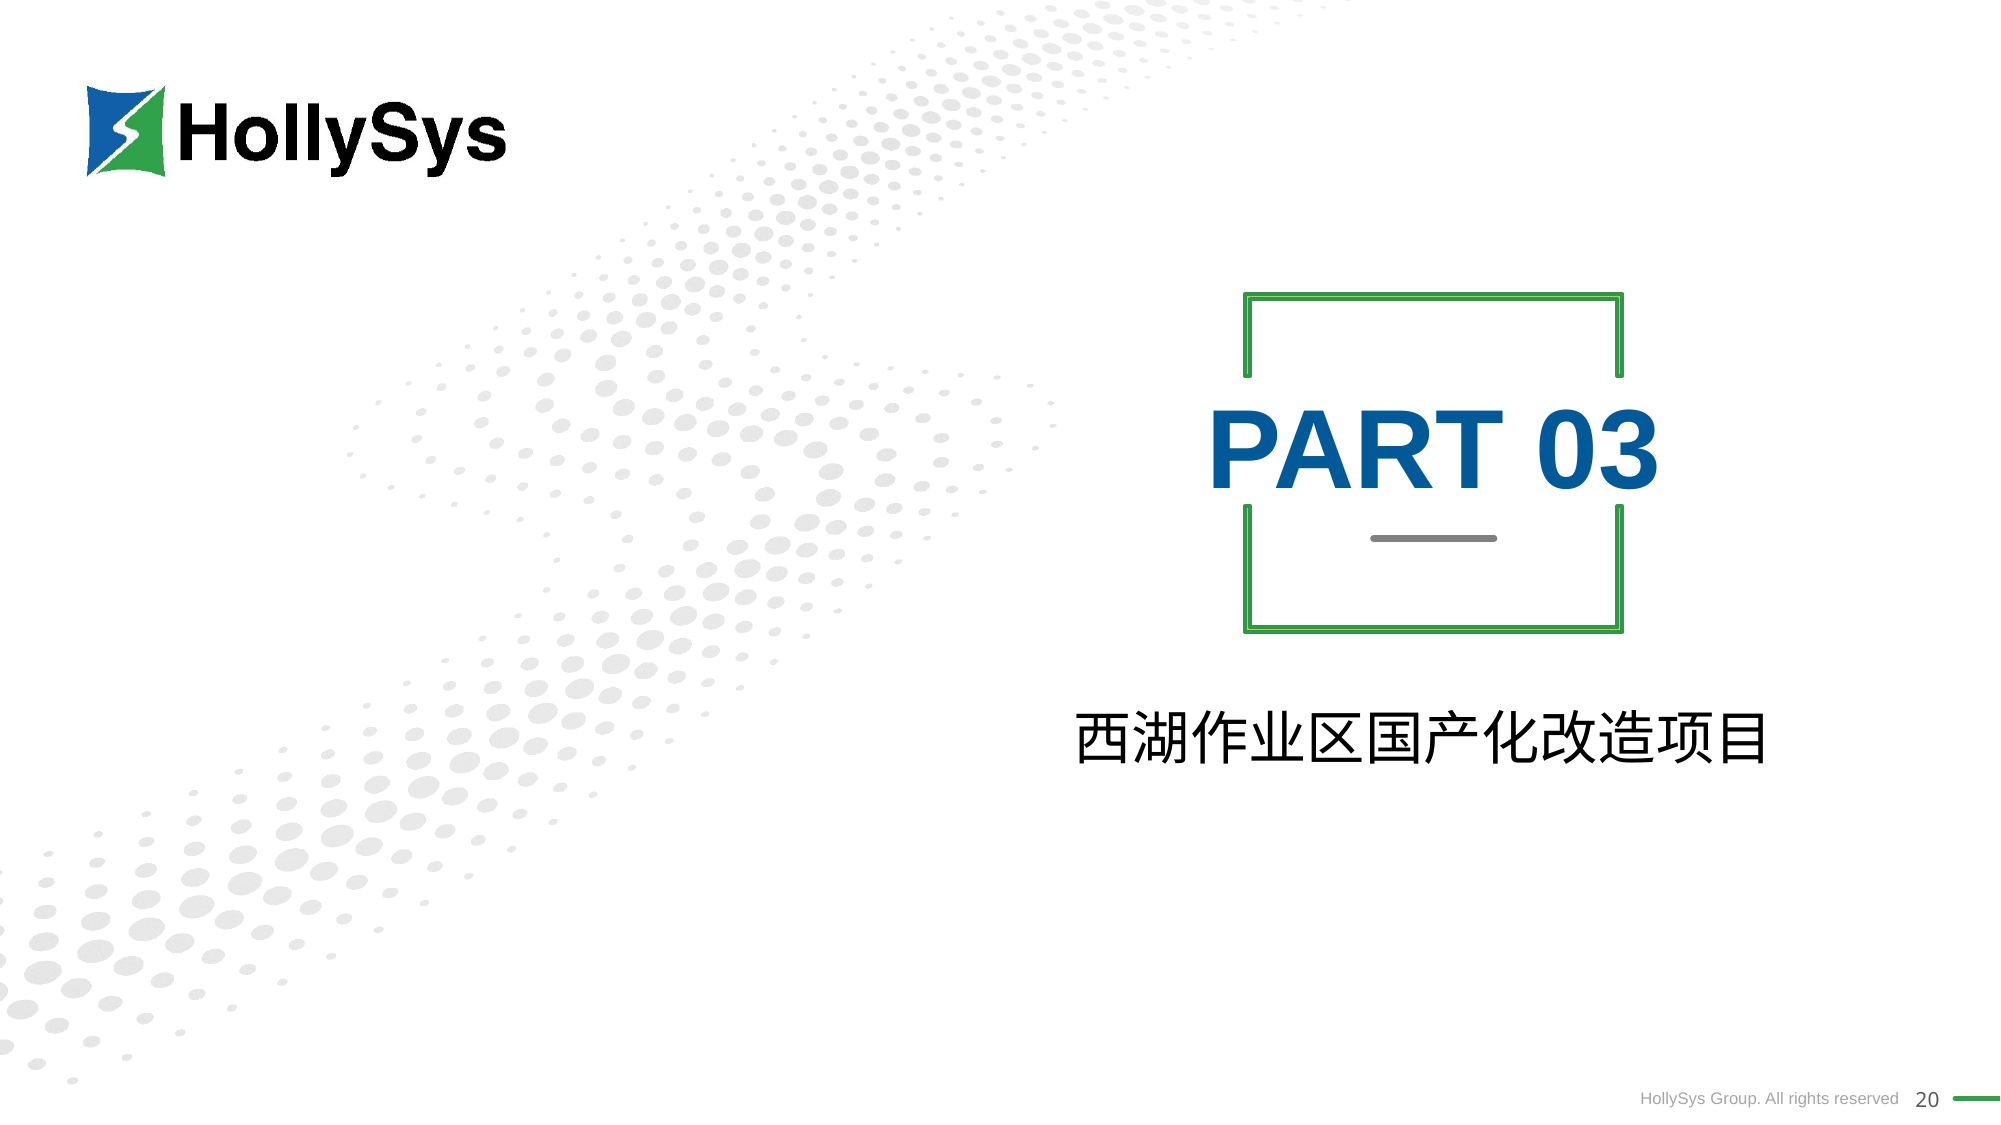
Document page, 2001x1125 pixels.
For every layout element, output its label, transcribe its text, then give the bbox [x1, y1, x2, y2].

text_box PART 03 [1160, 368, 1708, 519]
text_box [1245, 294, 1623, 368]
picture [79, 79, 514, 183]
text_box [1245, 519, 1623, 633]
text_box 西湖作业区国产化改造项目 [1059, 694, 1788, 779]
